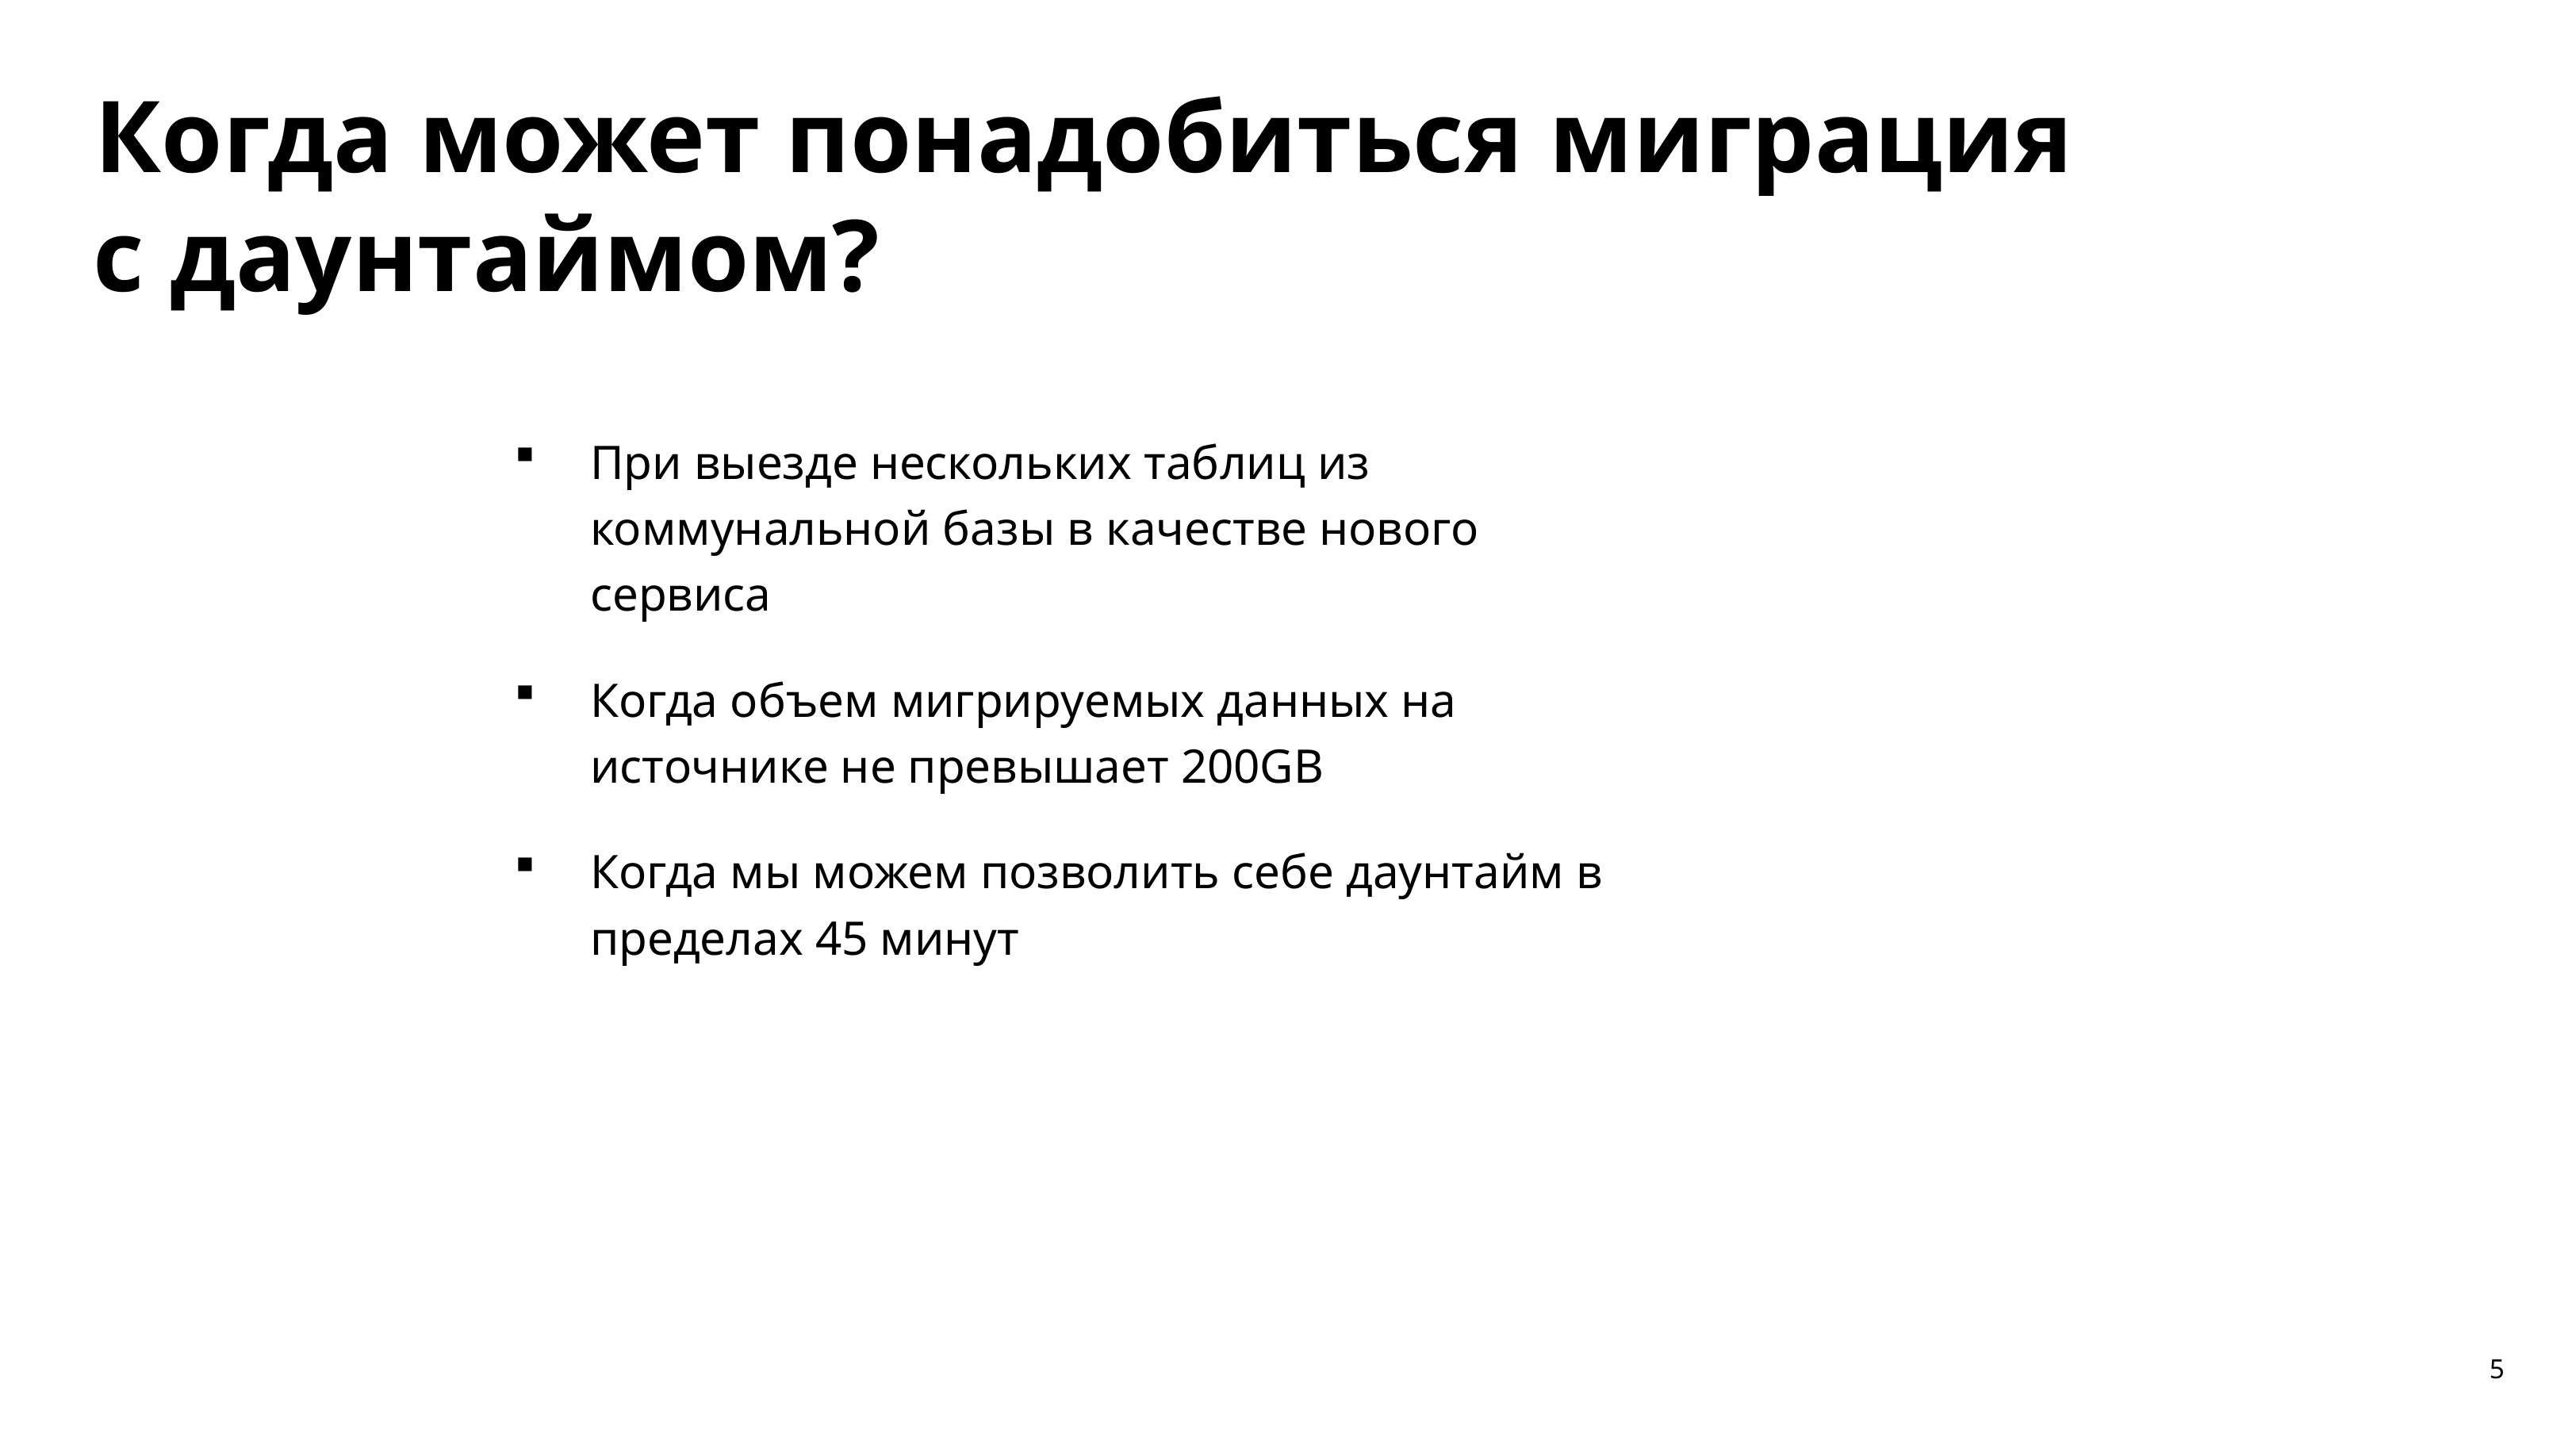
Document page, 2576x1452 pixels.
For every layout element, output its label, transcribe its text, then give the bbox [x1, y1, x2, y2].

text_box Когда может понадобиться миграция с даунтаймом? [93, 73, 2141, 312]
slide_number 5 [2377, 1342, 2517, 1398]
text_box При выезде нескольких таблиц из коммунальной базы в качестве нового сервиса Когда объем мигрируемых данных на источнике не превышает 200GB Когда мы можем позволить себе даунтайм в пределах 45 минут [514, 422, 1671, 964]
